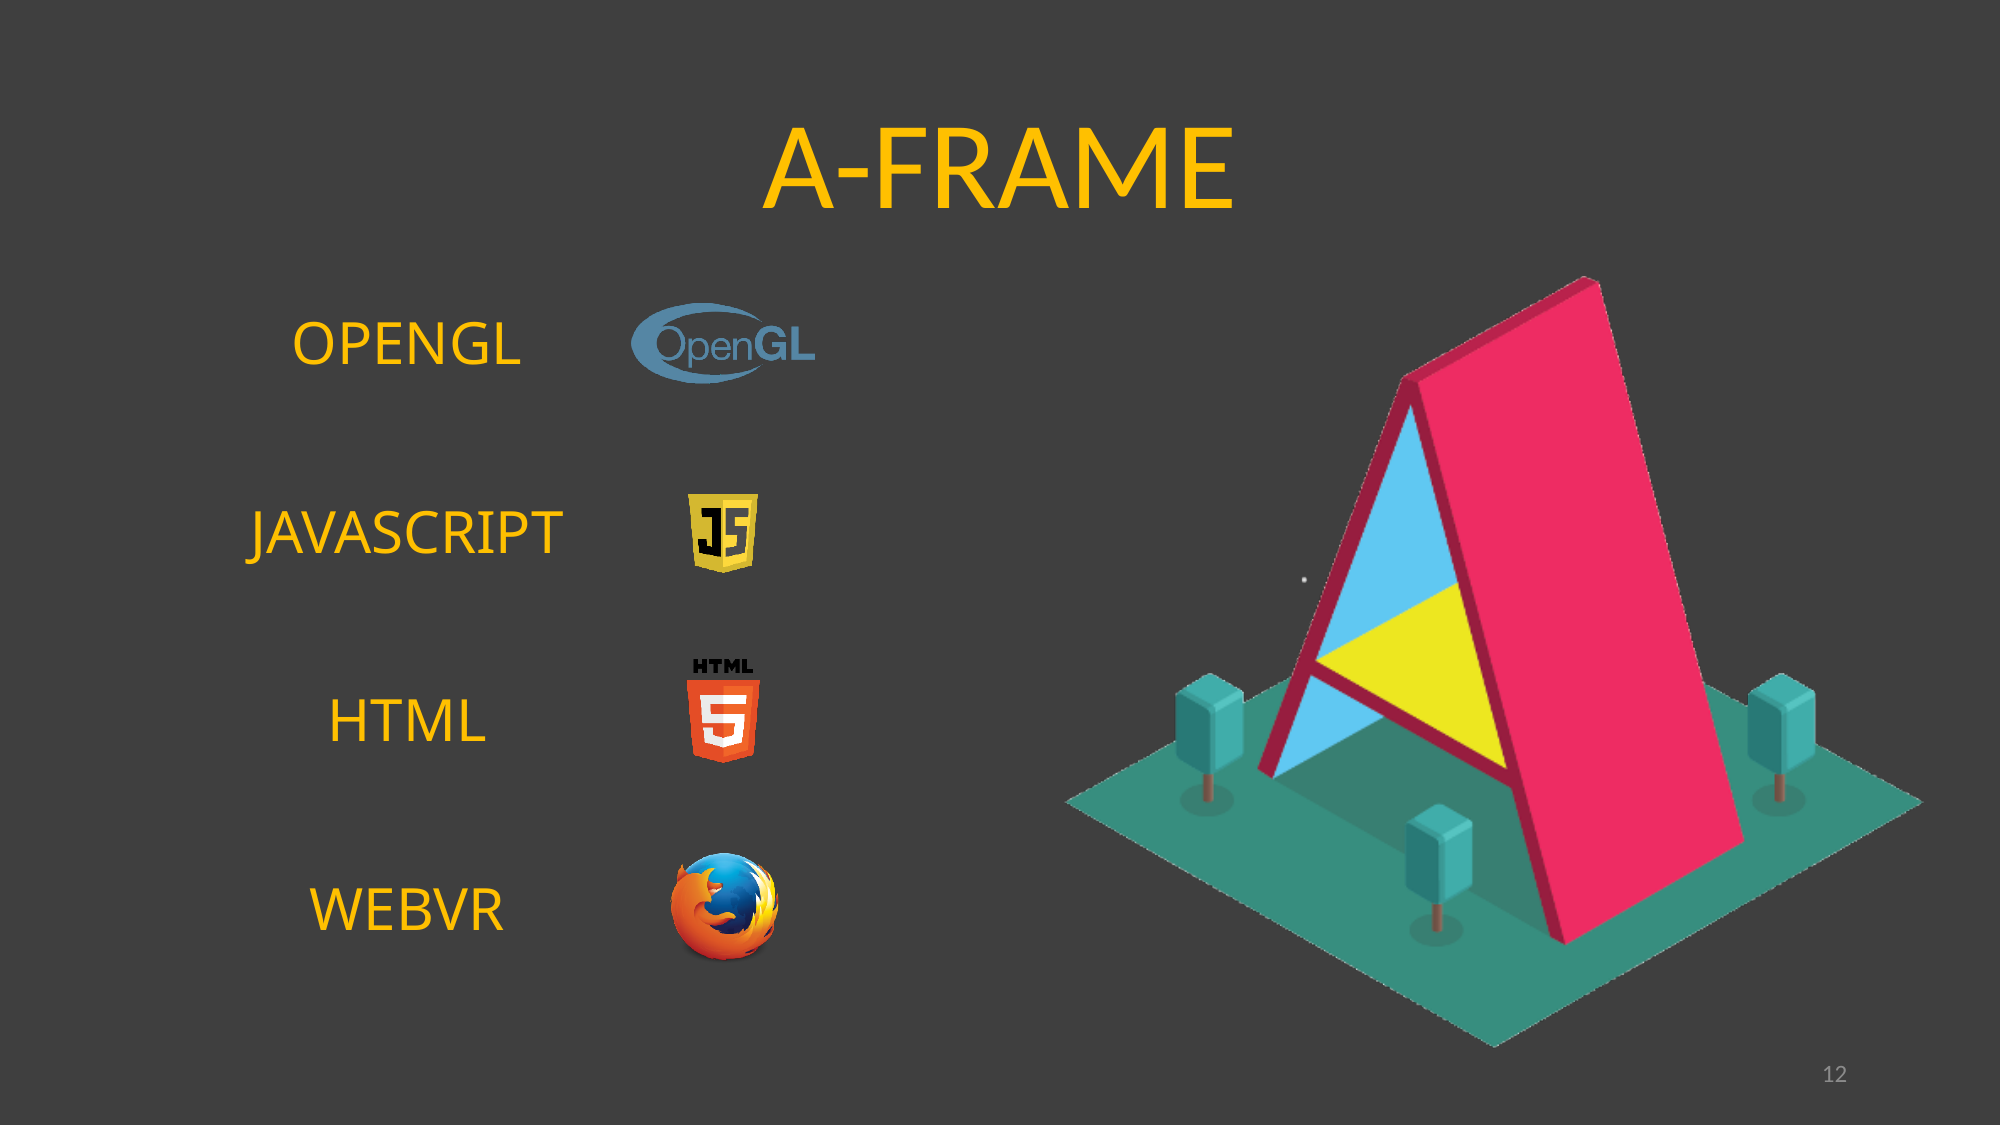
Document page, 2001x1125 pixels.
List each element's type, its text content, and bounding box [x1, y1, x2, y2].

title A-FRAME [137, 59, 1863, 278]
picture [1062, 276, 1927, 1050]
picture [667, 850, 781, 965]
text_box OPENGL JAVASCRIPT HTML WEBVR [0, 277, 815, 1043]
picture [631, 251, 815, 435]
picture [671, 659, 775, 764]
picture [688, 494, 758, 573]
slide_number 12 [1412, 1050, 1863, 1103]
